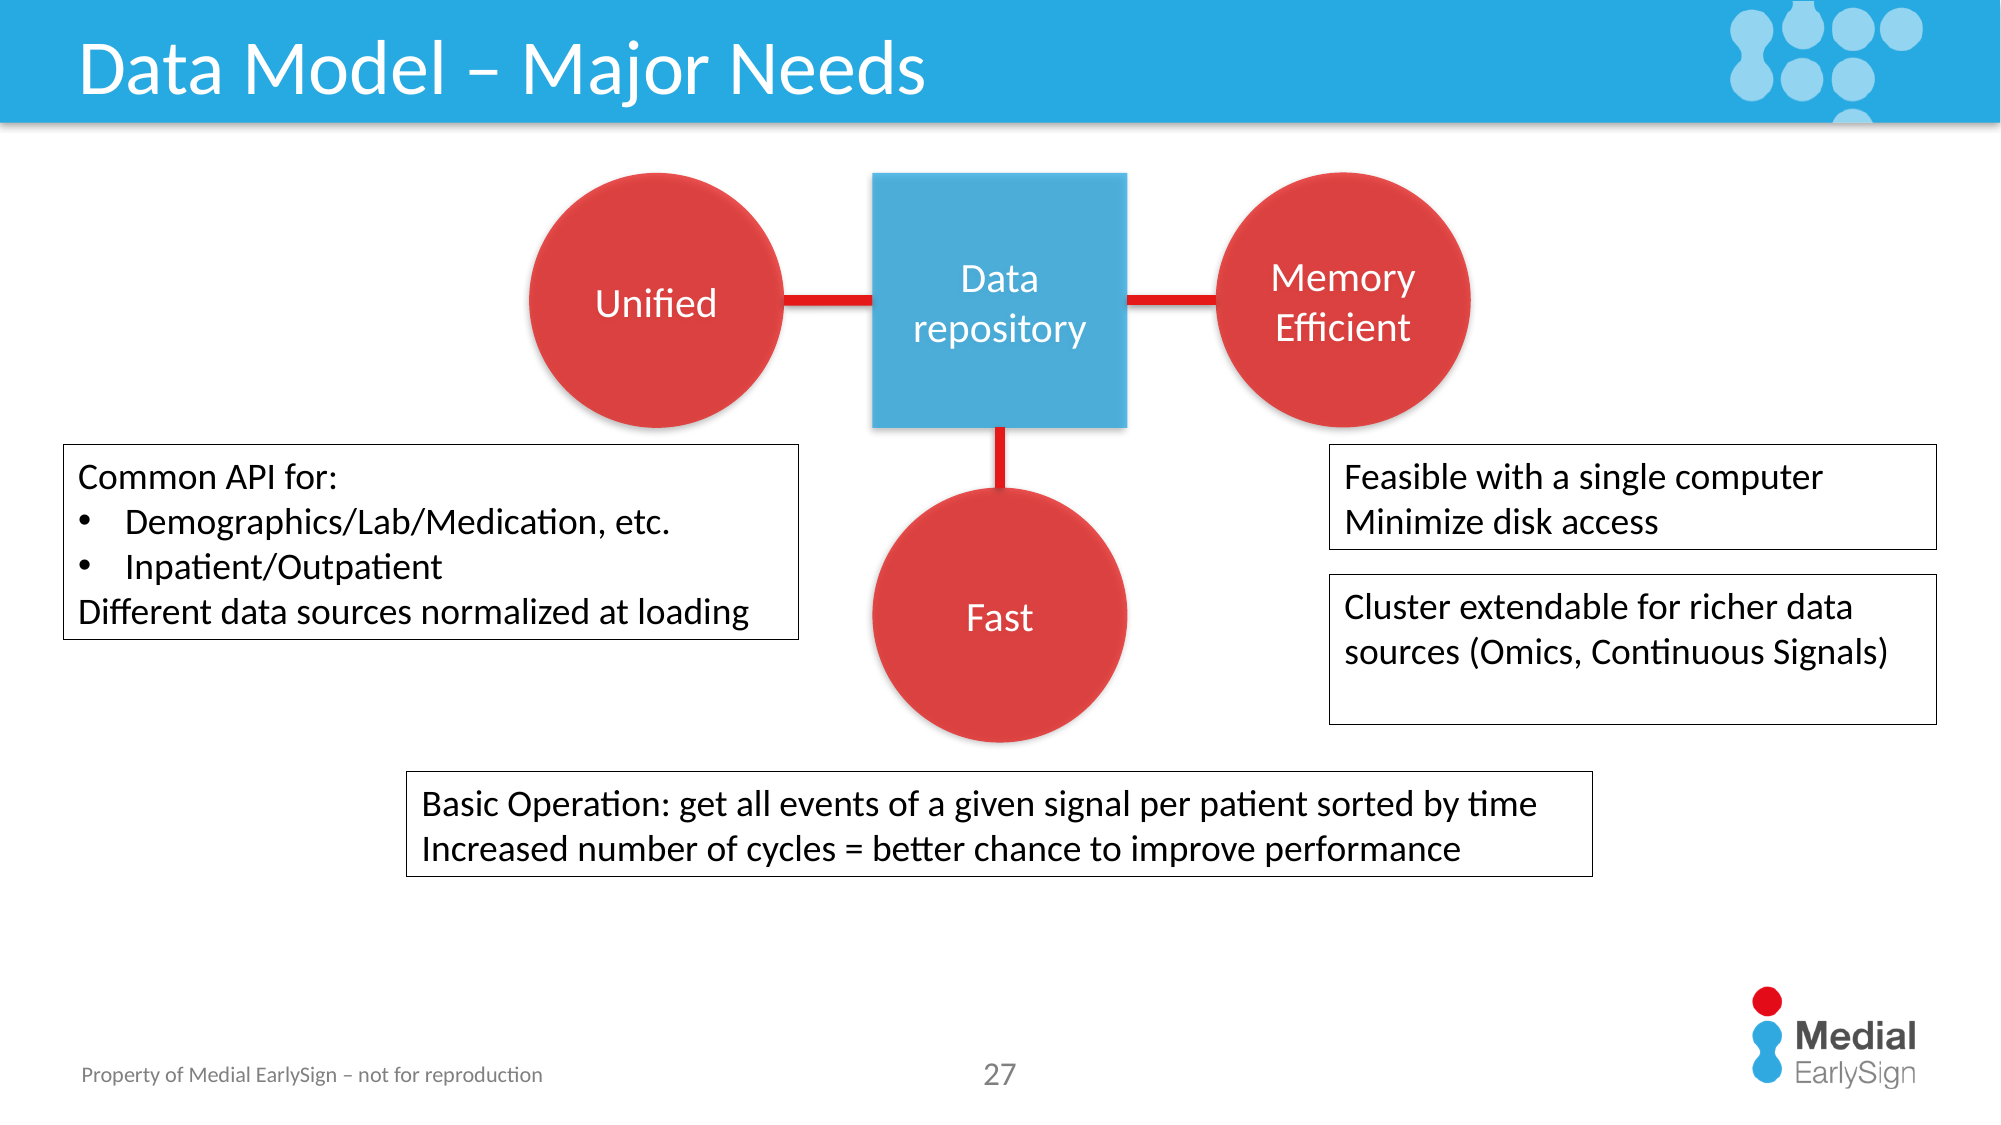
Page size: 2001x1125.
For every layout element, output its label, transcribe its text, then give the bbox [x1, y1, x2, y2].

text_box Unified [528, 172, 785, 429]
text_box Fast [871, 487, 1129, 744]
text_box Cluster extendable for richer data sources (Omics, Continuous Signals) [1329, 574, 1937, 725]
text_box Common API for: Demographics/Lab/Medication, etc. Inpatient/Outpatient Different data sources normalized at loading [63, 444, 799, 640]
text_box Basic Operation: get all events of a given signal per patient sorted by time Increased number of cycles = better chance to improve performance [406, 771, 1593, 877]
picture [1730, 1, 1923, 123]
text_box Data repository [872, 172, 1128, 429]
text_box Memory Efficient [1215, 171, 1472, 429]
picture [1752, 986, 1915, 1089]
text_box Feasible with a single computer Minimize disk access [1329, 444, 1937, 550]
title Data Model – Major Needs [63, 8, 1729, 119]
